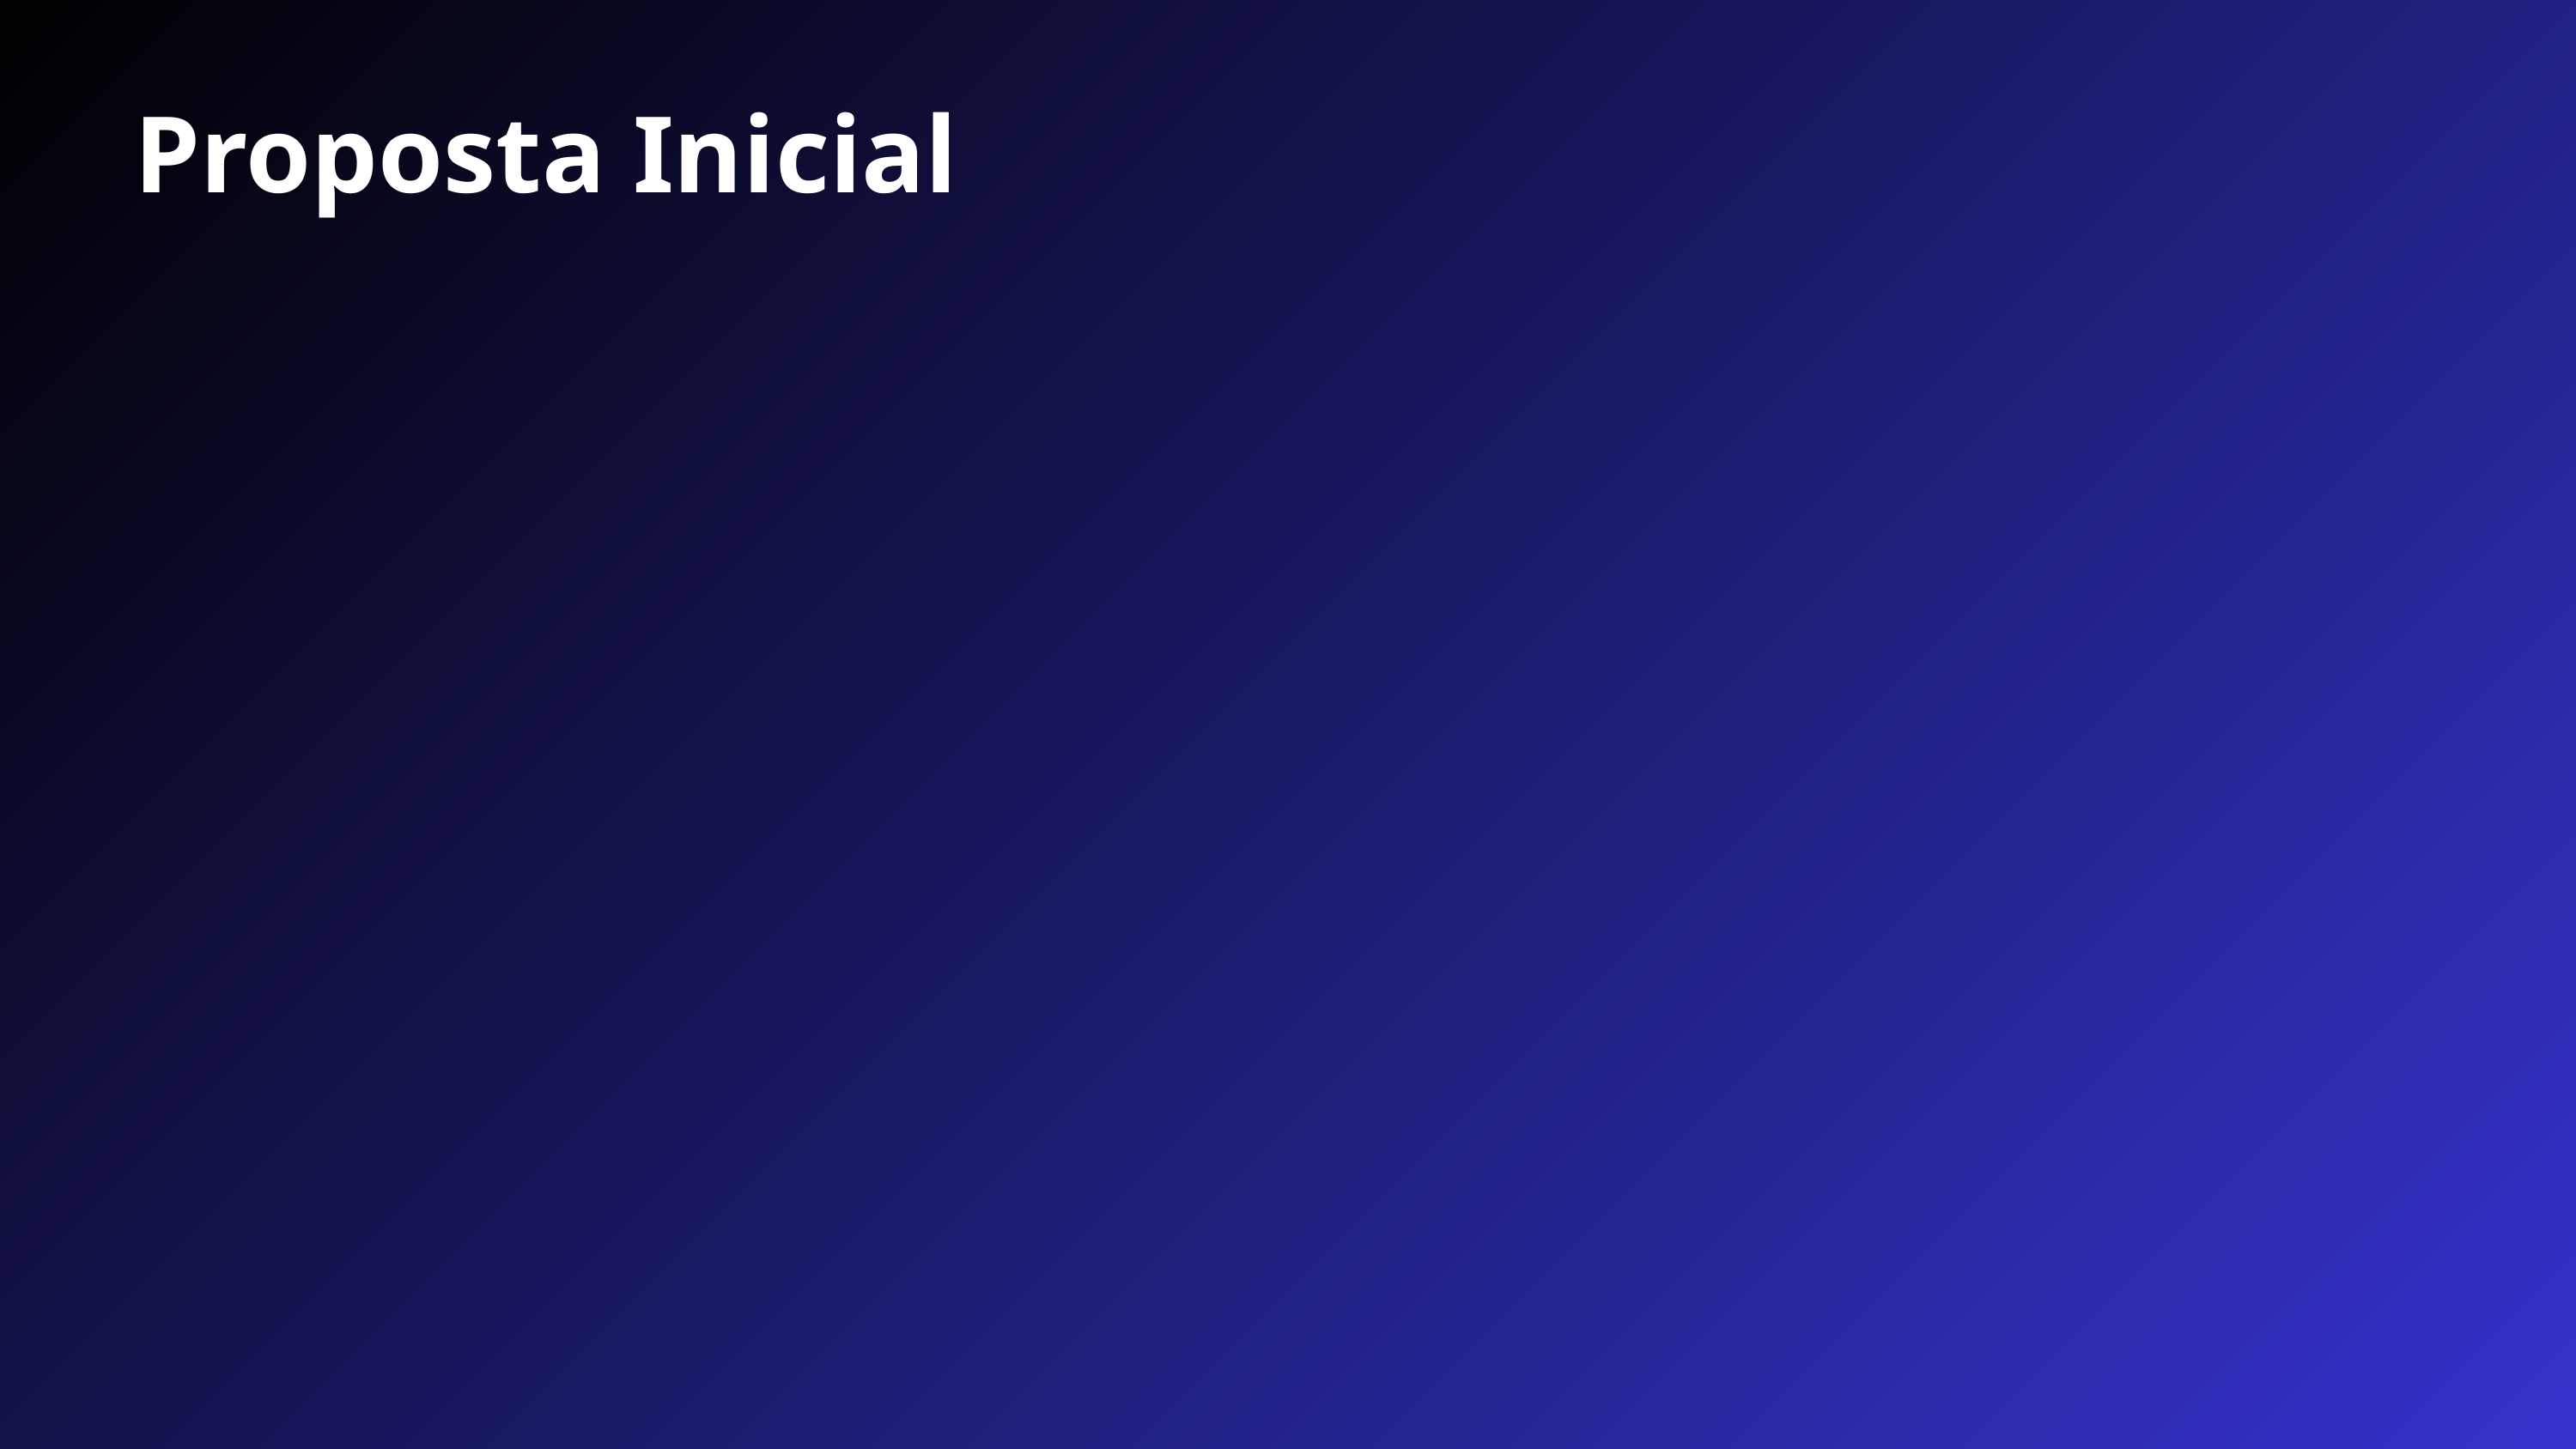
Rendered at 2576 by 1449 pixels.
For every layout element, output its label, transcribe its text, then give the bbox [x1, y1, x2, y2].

text_box Proposta Inicial [95, 65, 998, 214]
